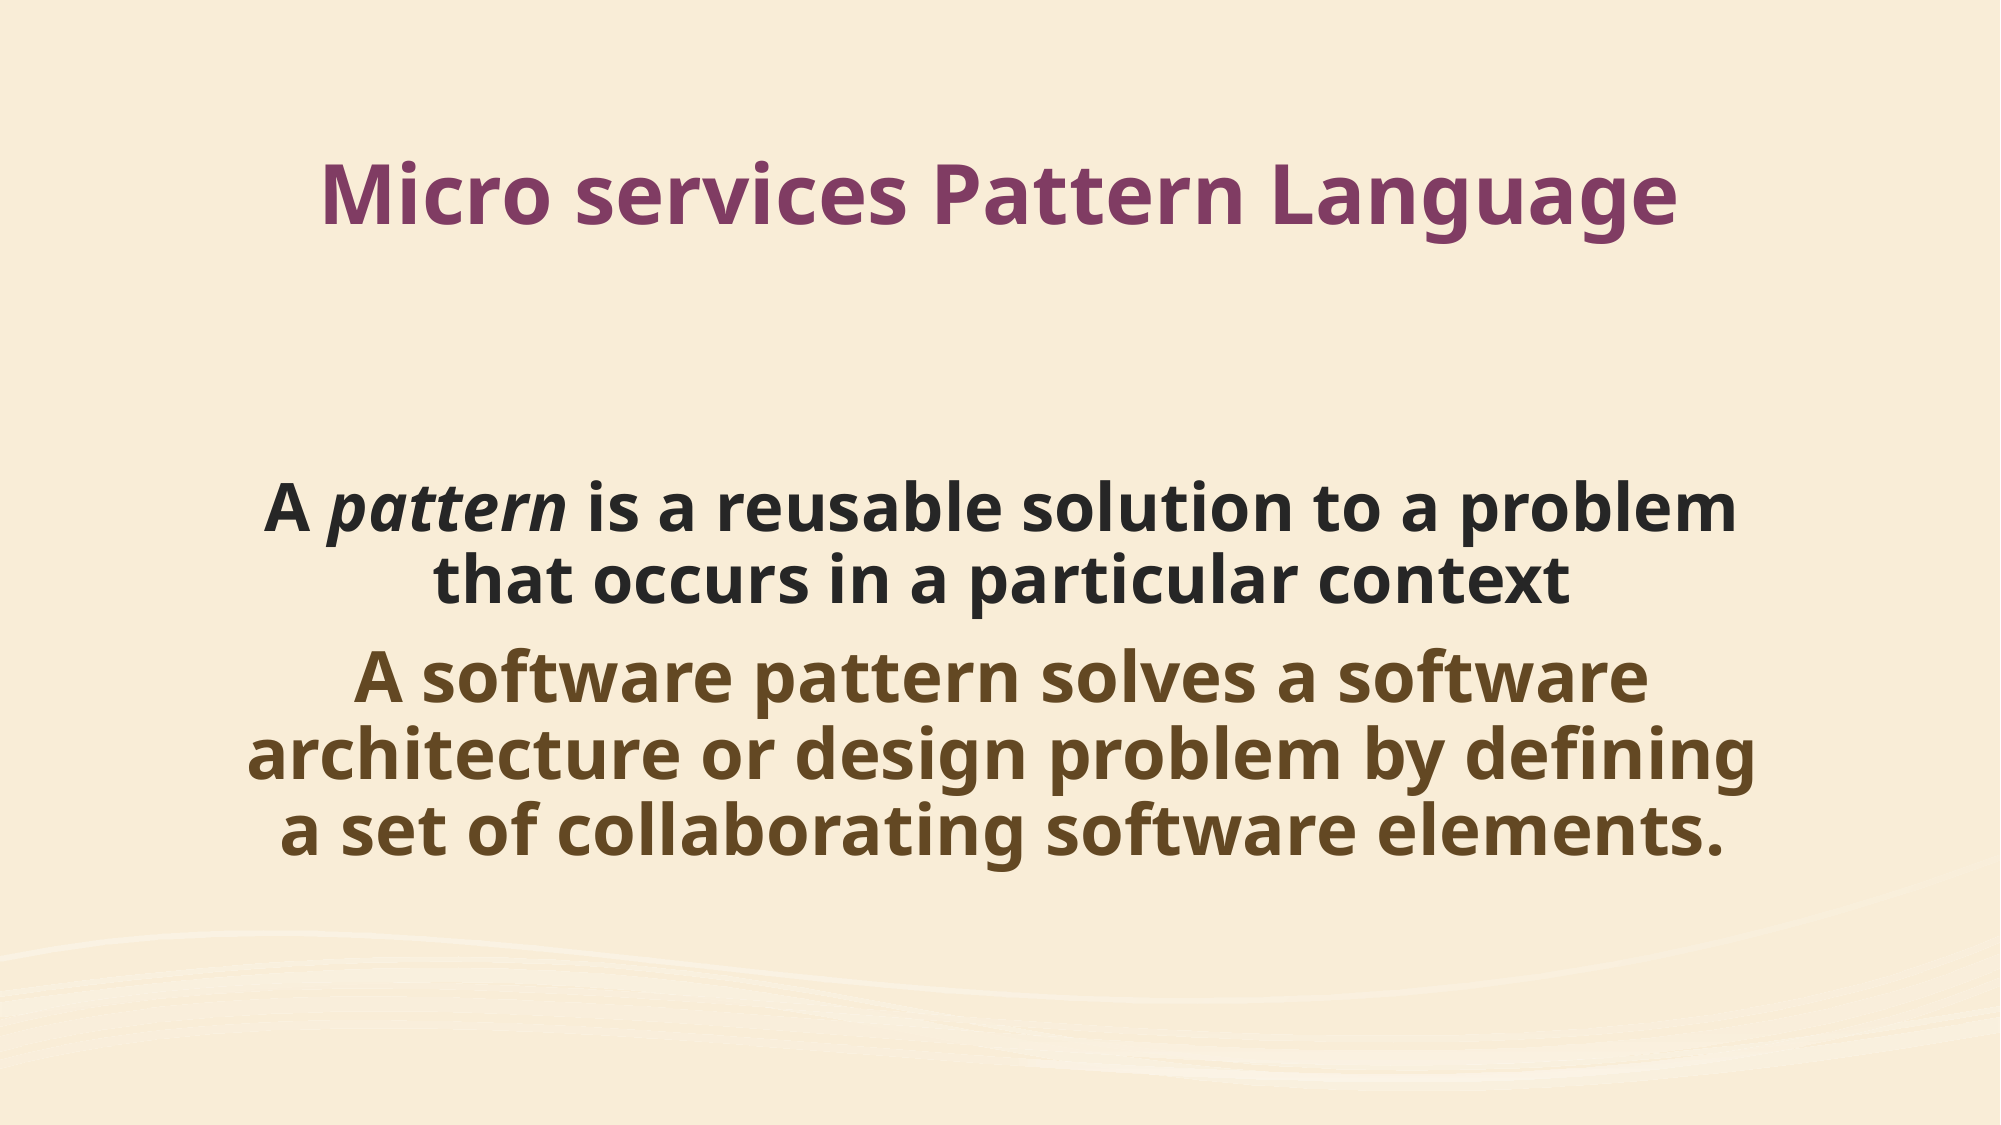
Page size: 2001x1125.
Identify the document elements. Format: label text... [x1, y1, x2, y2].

list A pattern is a reusable solution to a problem that occurs in a particular context A software pattern solves a software architecture or design problem by defining a set of collaborating software elements. [212, 466, 1788, 914]
title Micro services Pattern Language [212, 50, 1788, 250]
